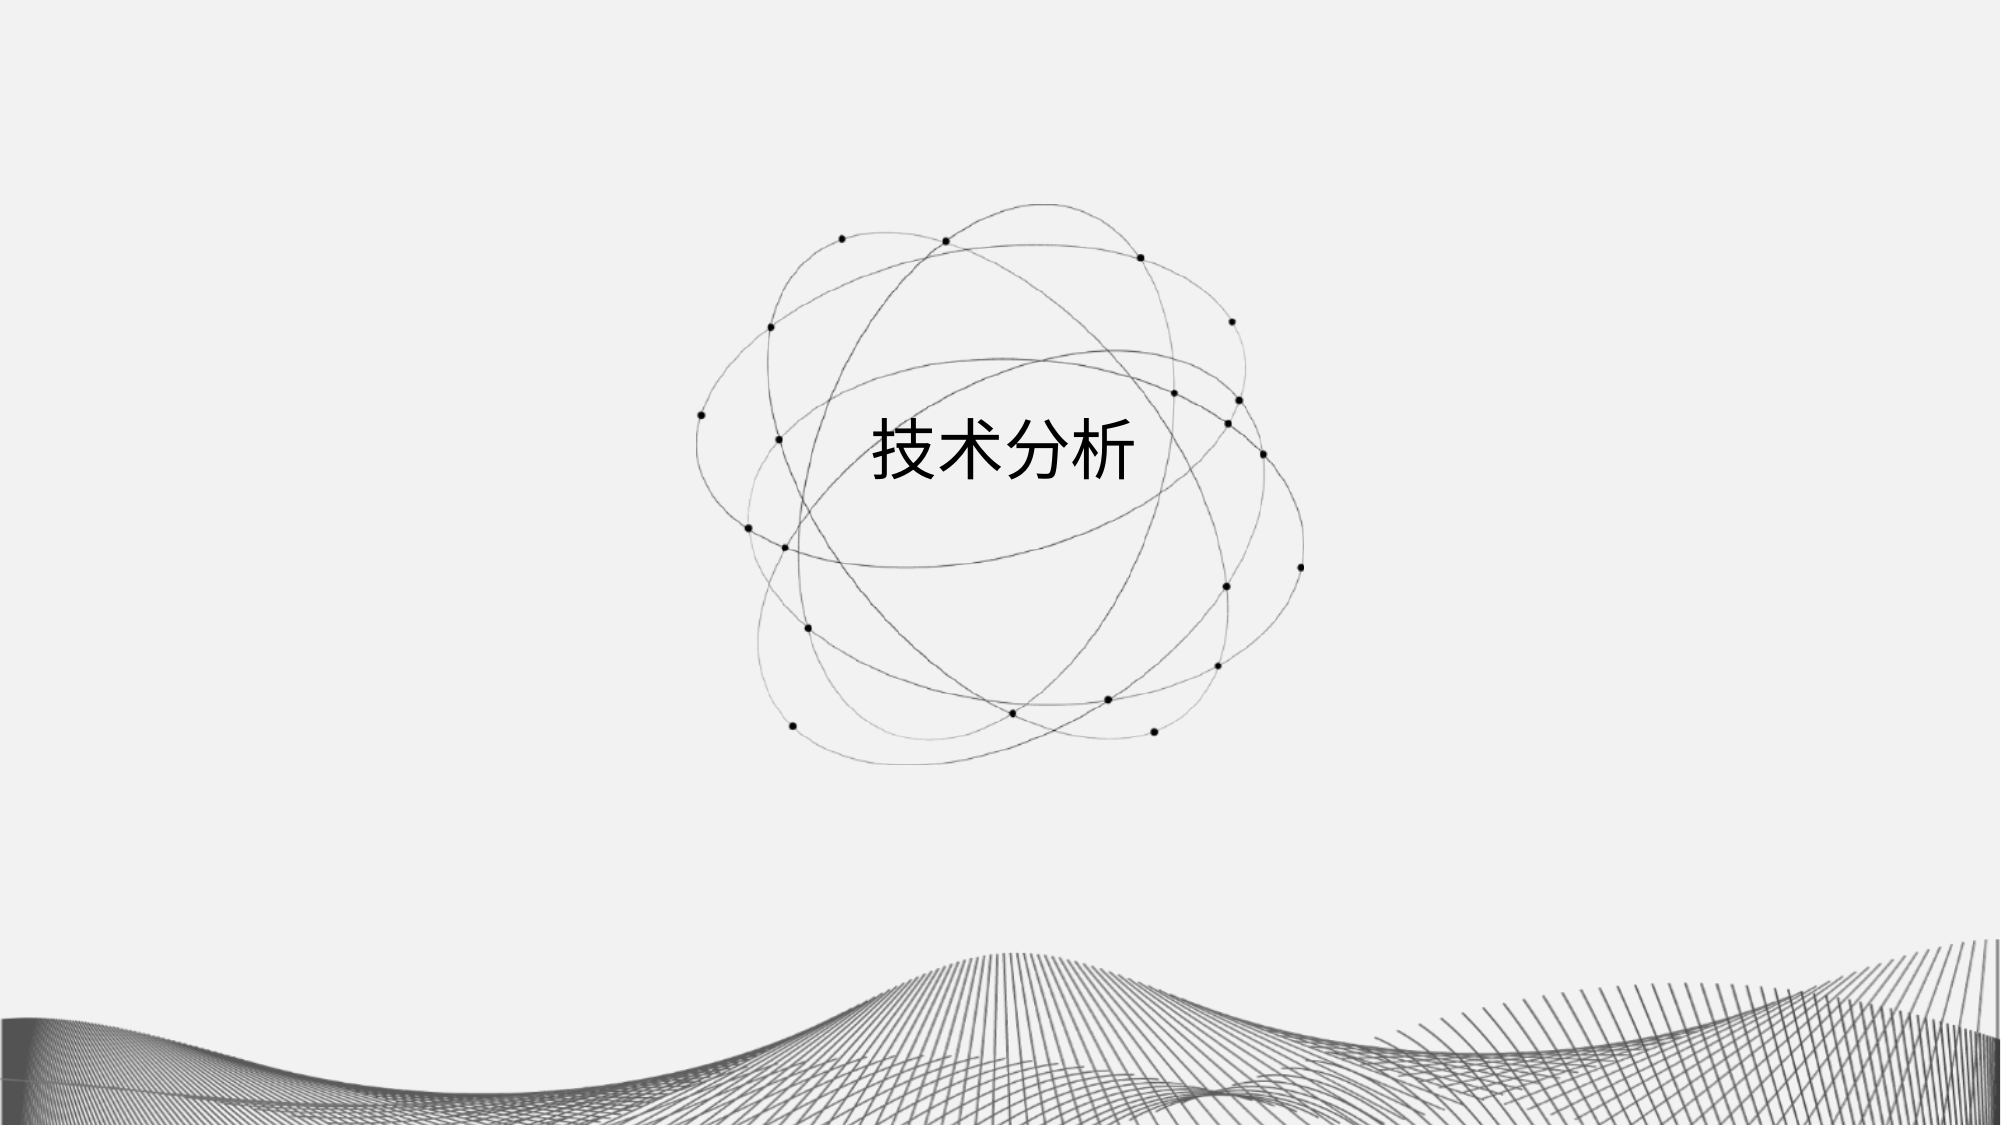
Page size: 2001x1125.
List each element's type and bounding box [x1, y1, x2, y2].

picture [0, 938, 2000, 1125]
picture [696, 204, 1304, 765]
